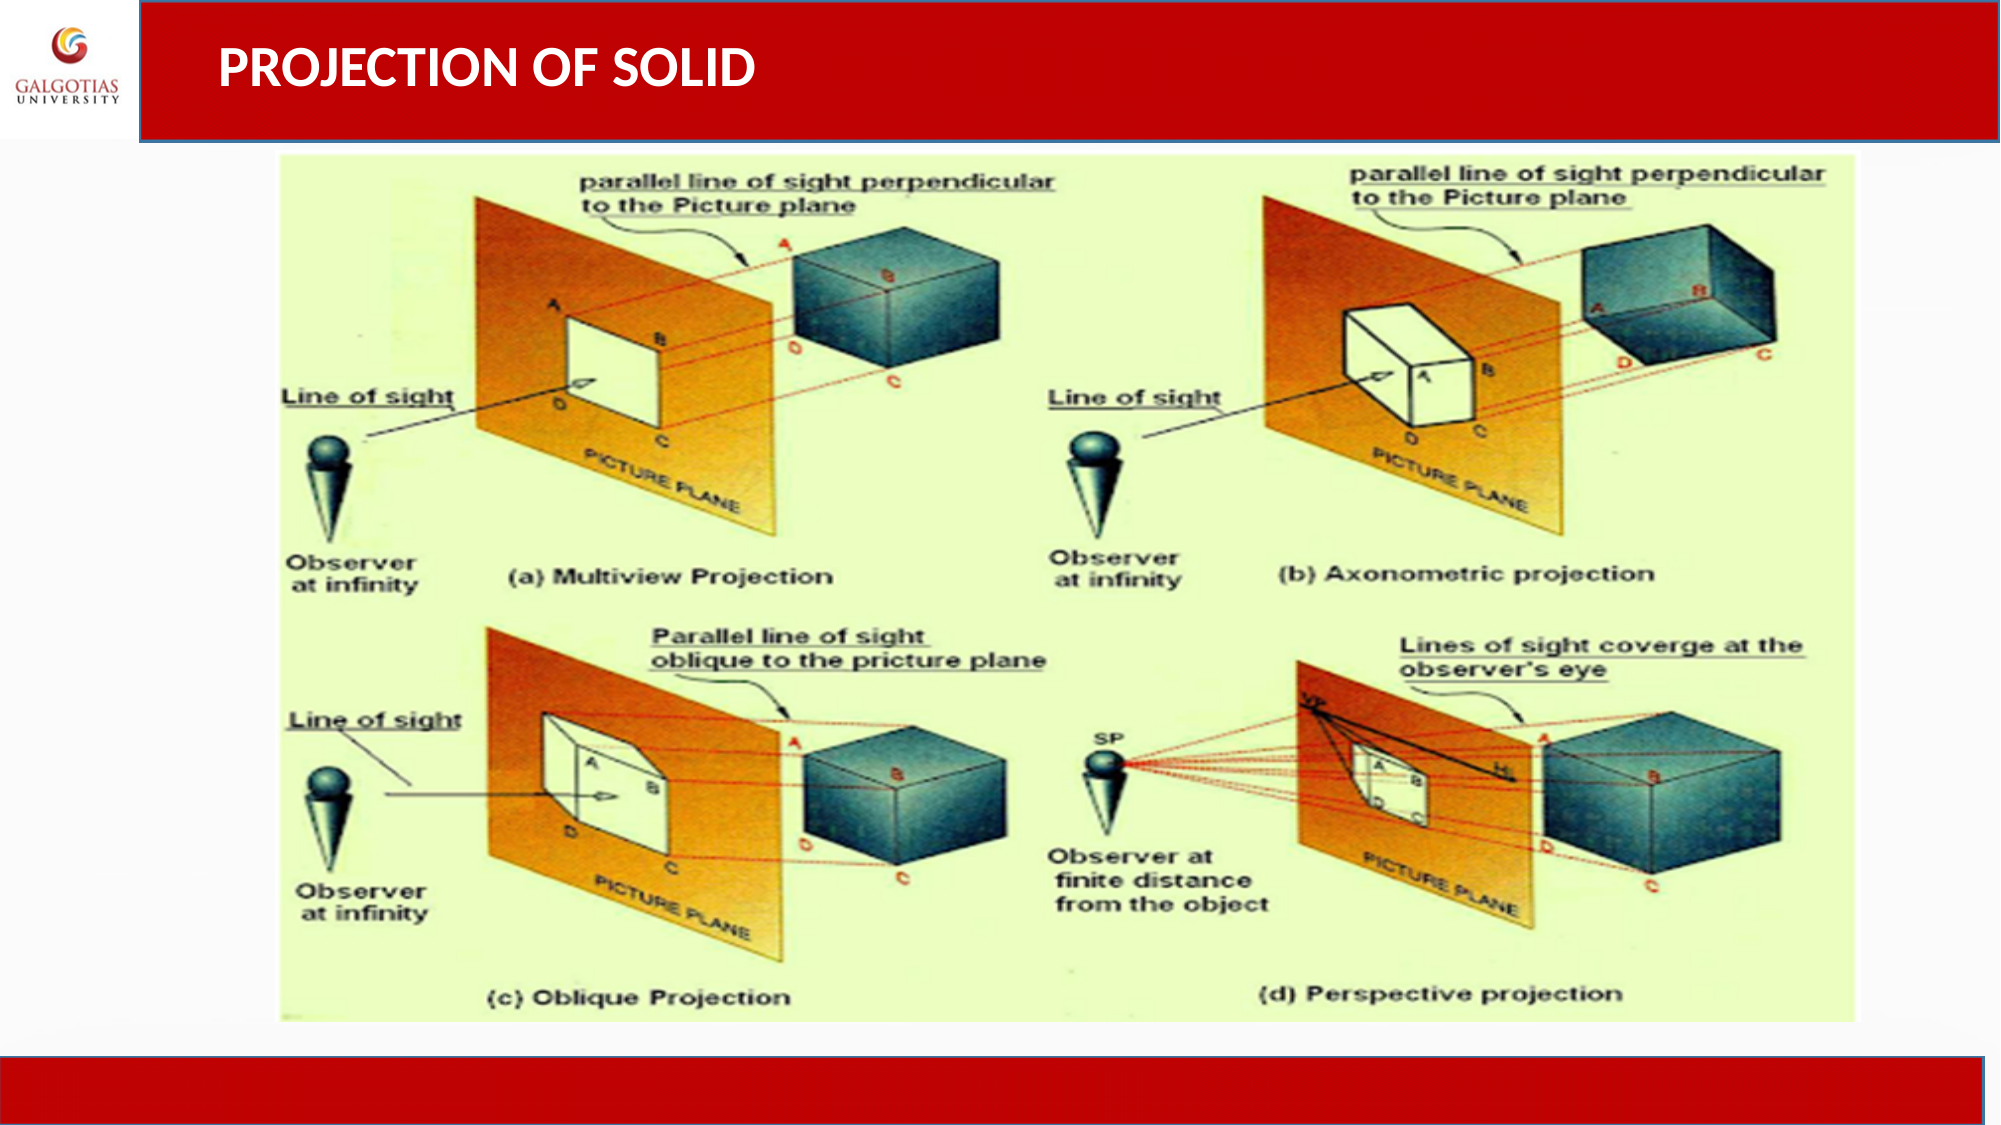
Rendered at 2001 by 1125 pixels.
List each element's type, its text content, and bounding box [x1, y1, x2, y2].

picture [0, 1056, 1985, 1125]
title Actual Vapor-Compression Cycle [275, 143, 1725, 150]
picture [0, 0, 2000, 143]
picture [274, 150, 1861, 1022]
